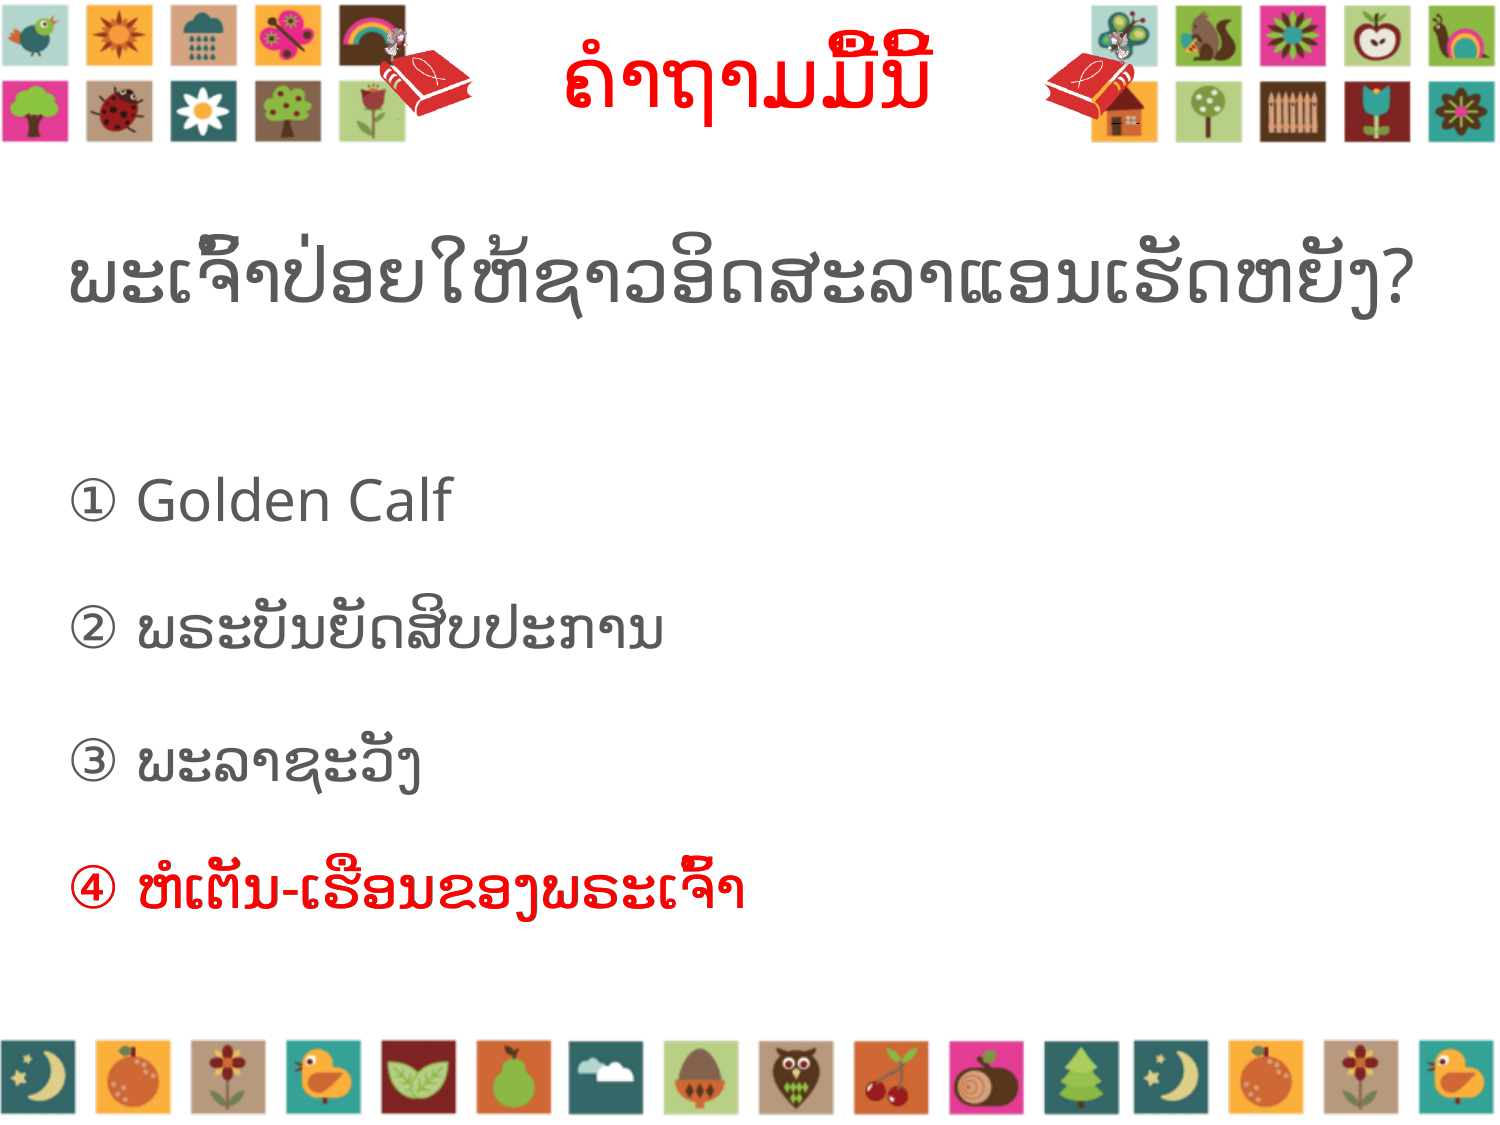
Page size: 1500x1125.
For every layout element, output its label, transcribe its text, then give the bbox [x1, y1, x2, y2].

picture [1012, 3, 1500, 150]
text_box ② ພຣະບັນຍັດສິບປະການ [53, 582, 1436, 668]
text_box ④ ຫໍເຕັນ-ເຮືອນຂອງພຣະເຈົ້າ [52, 842, 1482, 928]
text_box ພະເຈົ້າ​ປ່ອຍ​ໃຫ້​ຊາວ​ອິດສະລາແອນ​ເຮັດ​ຫຍັງ? [53, 219, 1436, 325]
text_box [0, 1028, 1500, 1118]
text_box ຄຳຖາມມື້ນີ້ [425, 16, 1013, 131]
picture [0, 3, 505, 150]
text_box ③ ພະລາຊະວັງ [53, 716, 1483, 801]
text_box ① Golden Calf [53, 456, 1436, 541]
